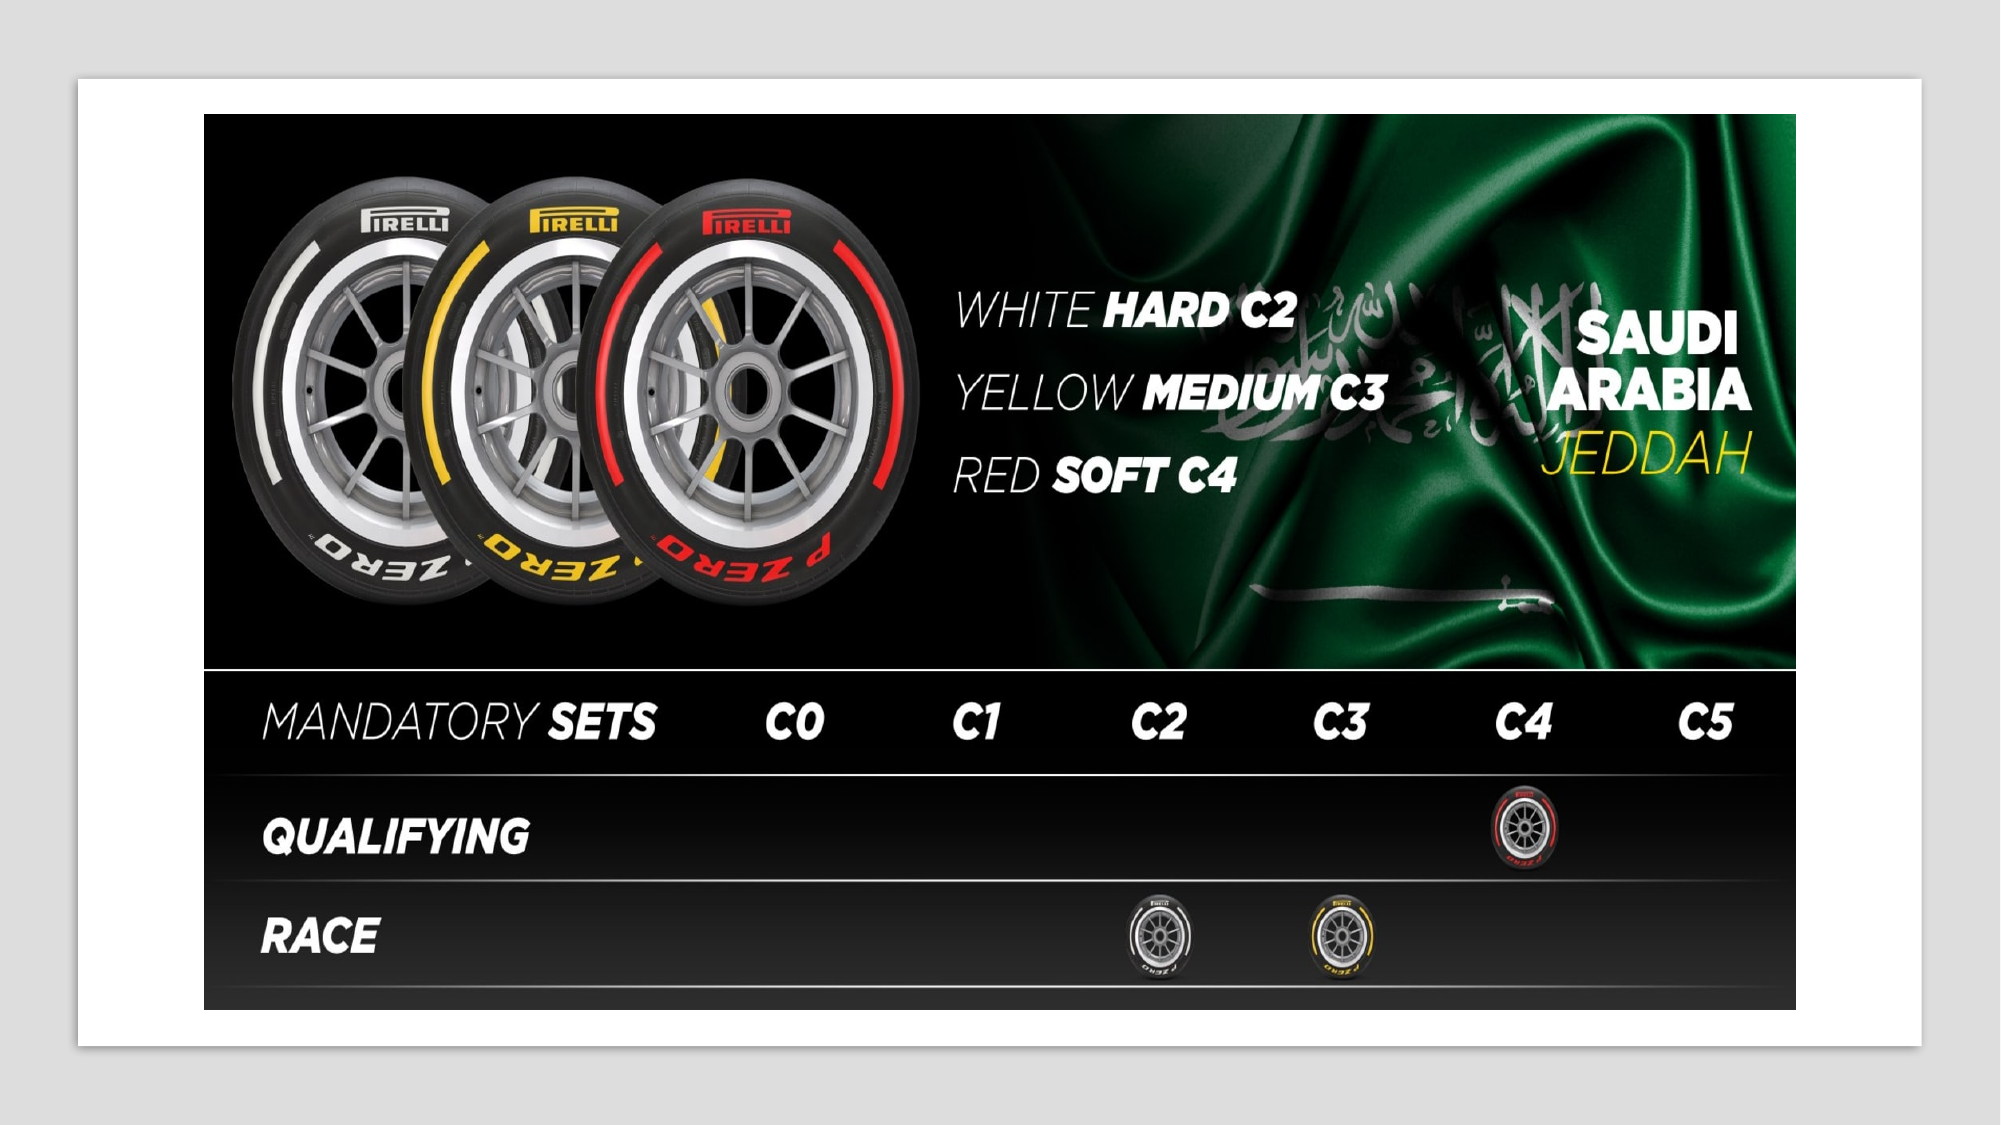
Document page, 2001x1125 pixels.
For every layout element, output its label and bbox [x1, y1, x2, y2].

picture [204, 114, 1796, 1011]
text_box [77, 77, 1923, 1048]
text_box [0, 0, 2000, 1125]
